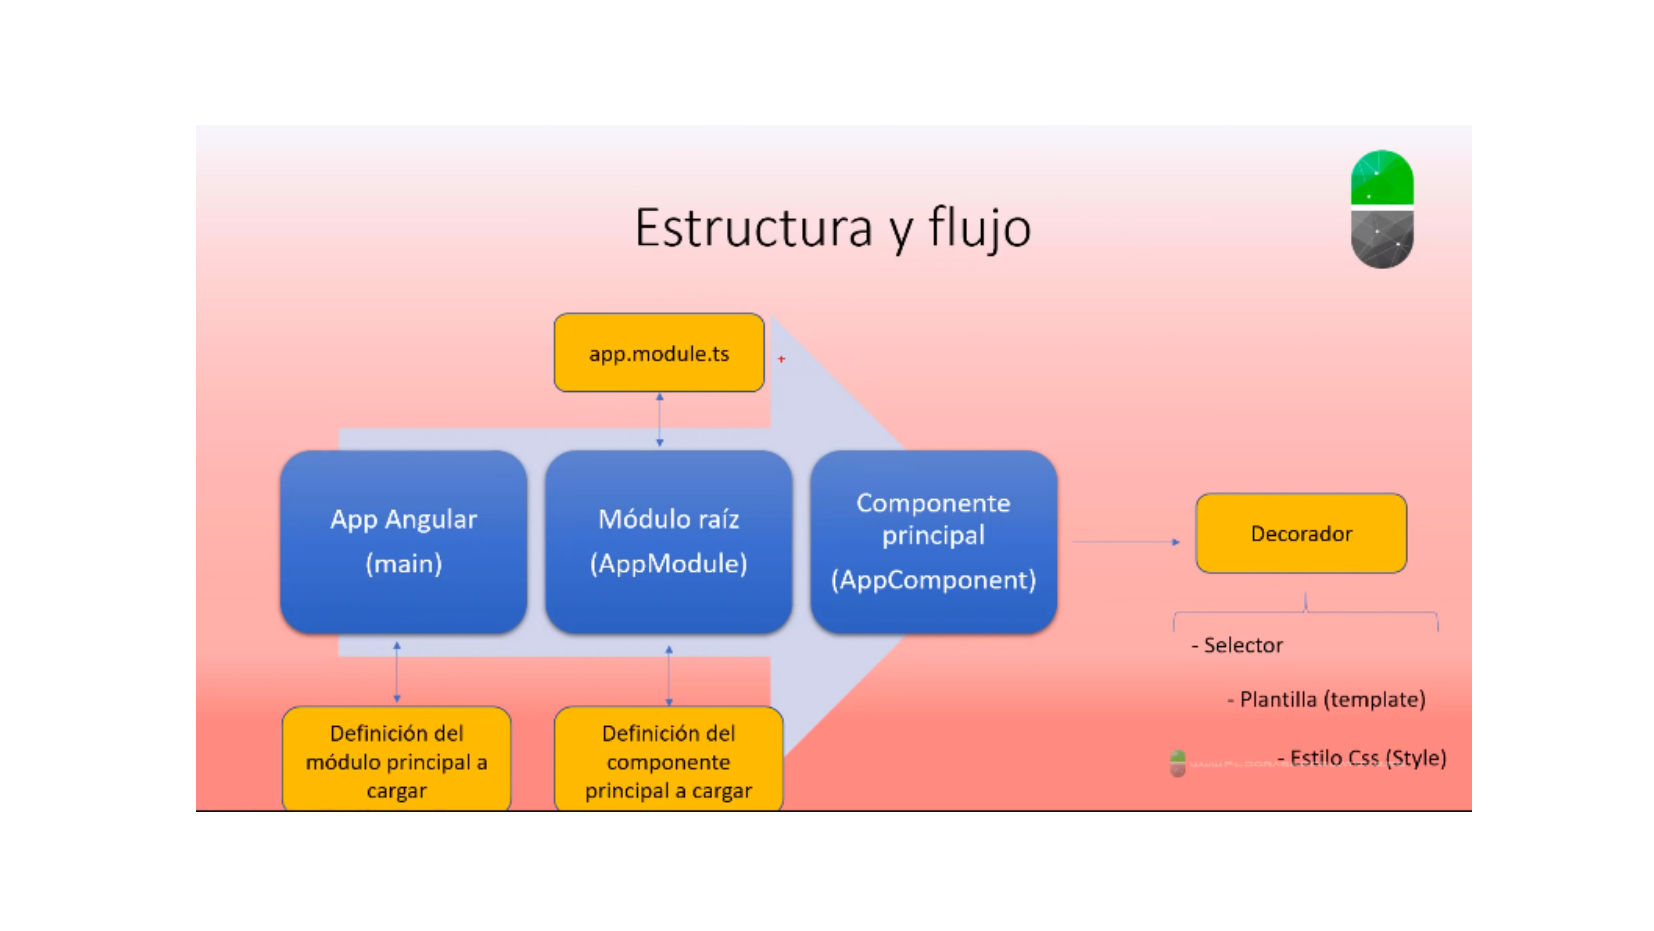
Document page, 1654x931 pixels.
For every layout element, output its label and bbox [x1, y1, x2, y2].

picture [196, 125, 1472, 812]
